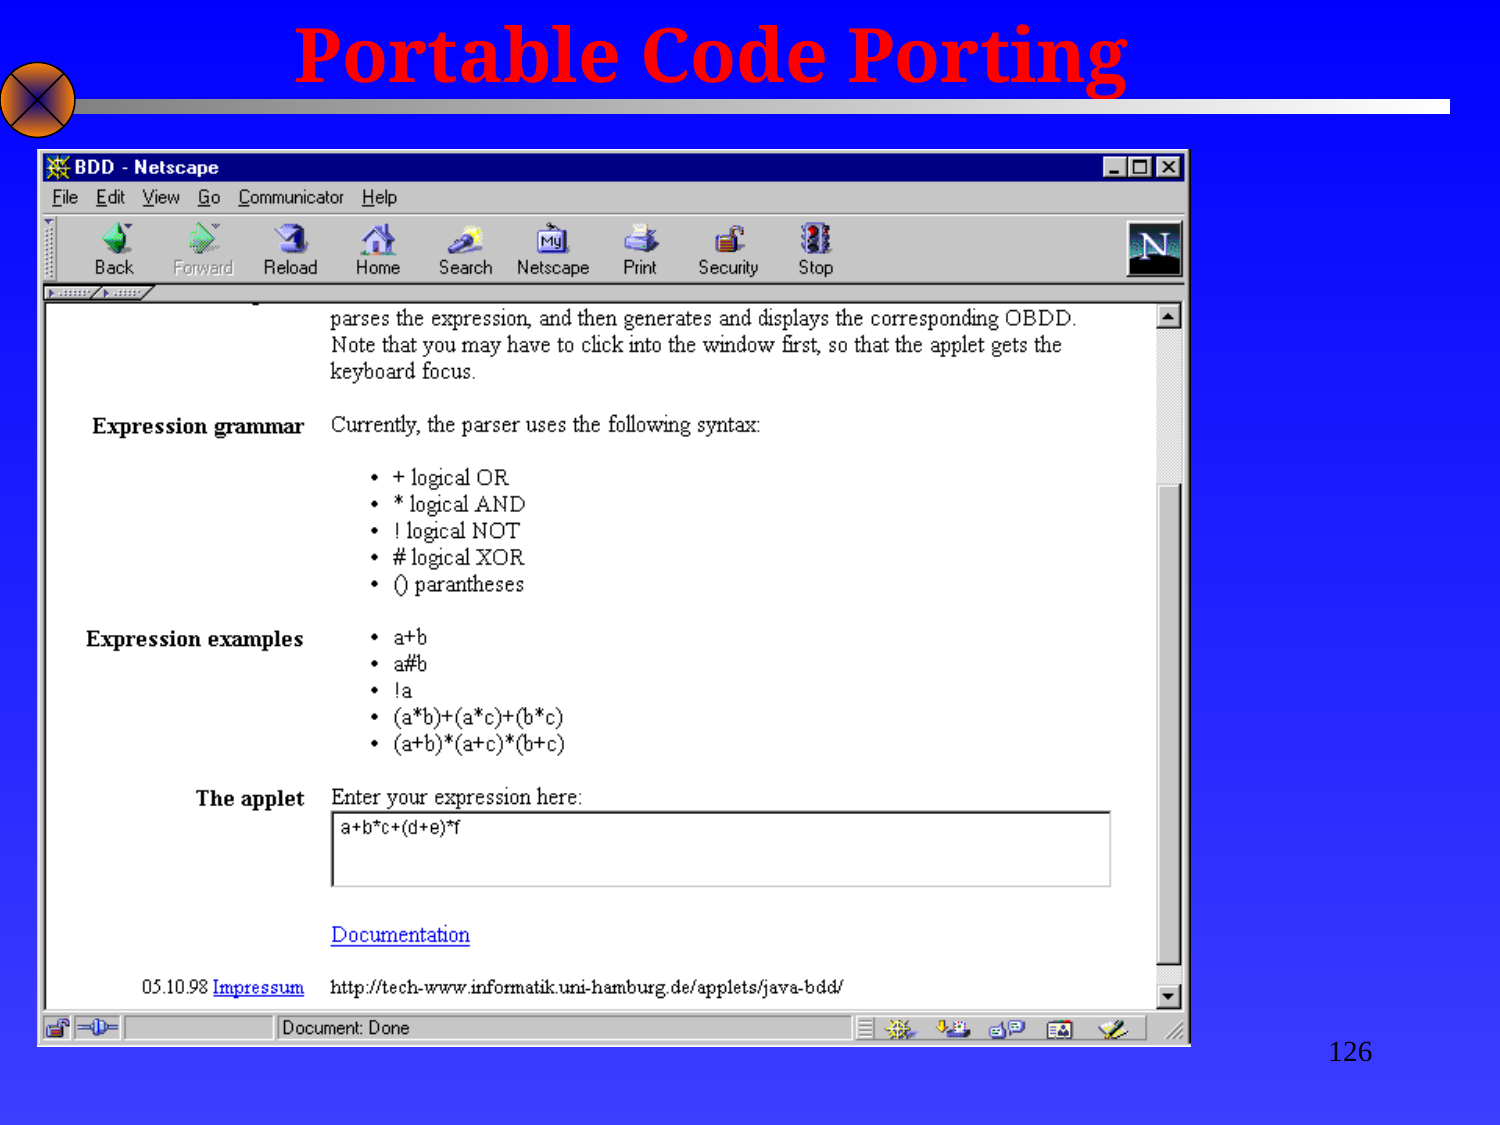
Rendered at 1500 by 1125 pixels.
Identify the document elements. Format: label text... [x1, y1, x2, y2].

text_box [0, 62, 75, 138]
slide_number 126 [1074, 1025, 1388, 1100]
text_box Portable Code Porting [187, 0, 1238, 99]
text_box [73, 99, 1450, 114]
picture [37, 149, 1191, 1047]
